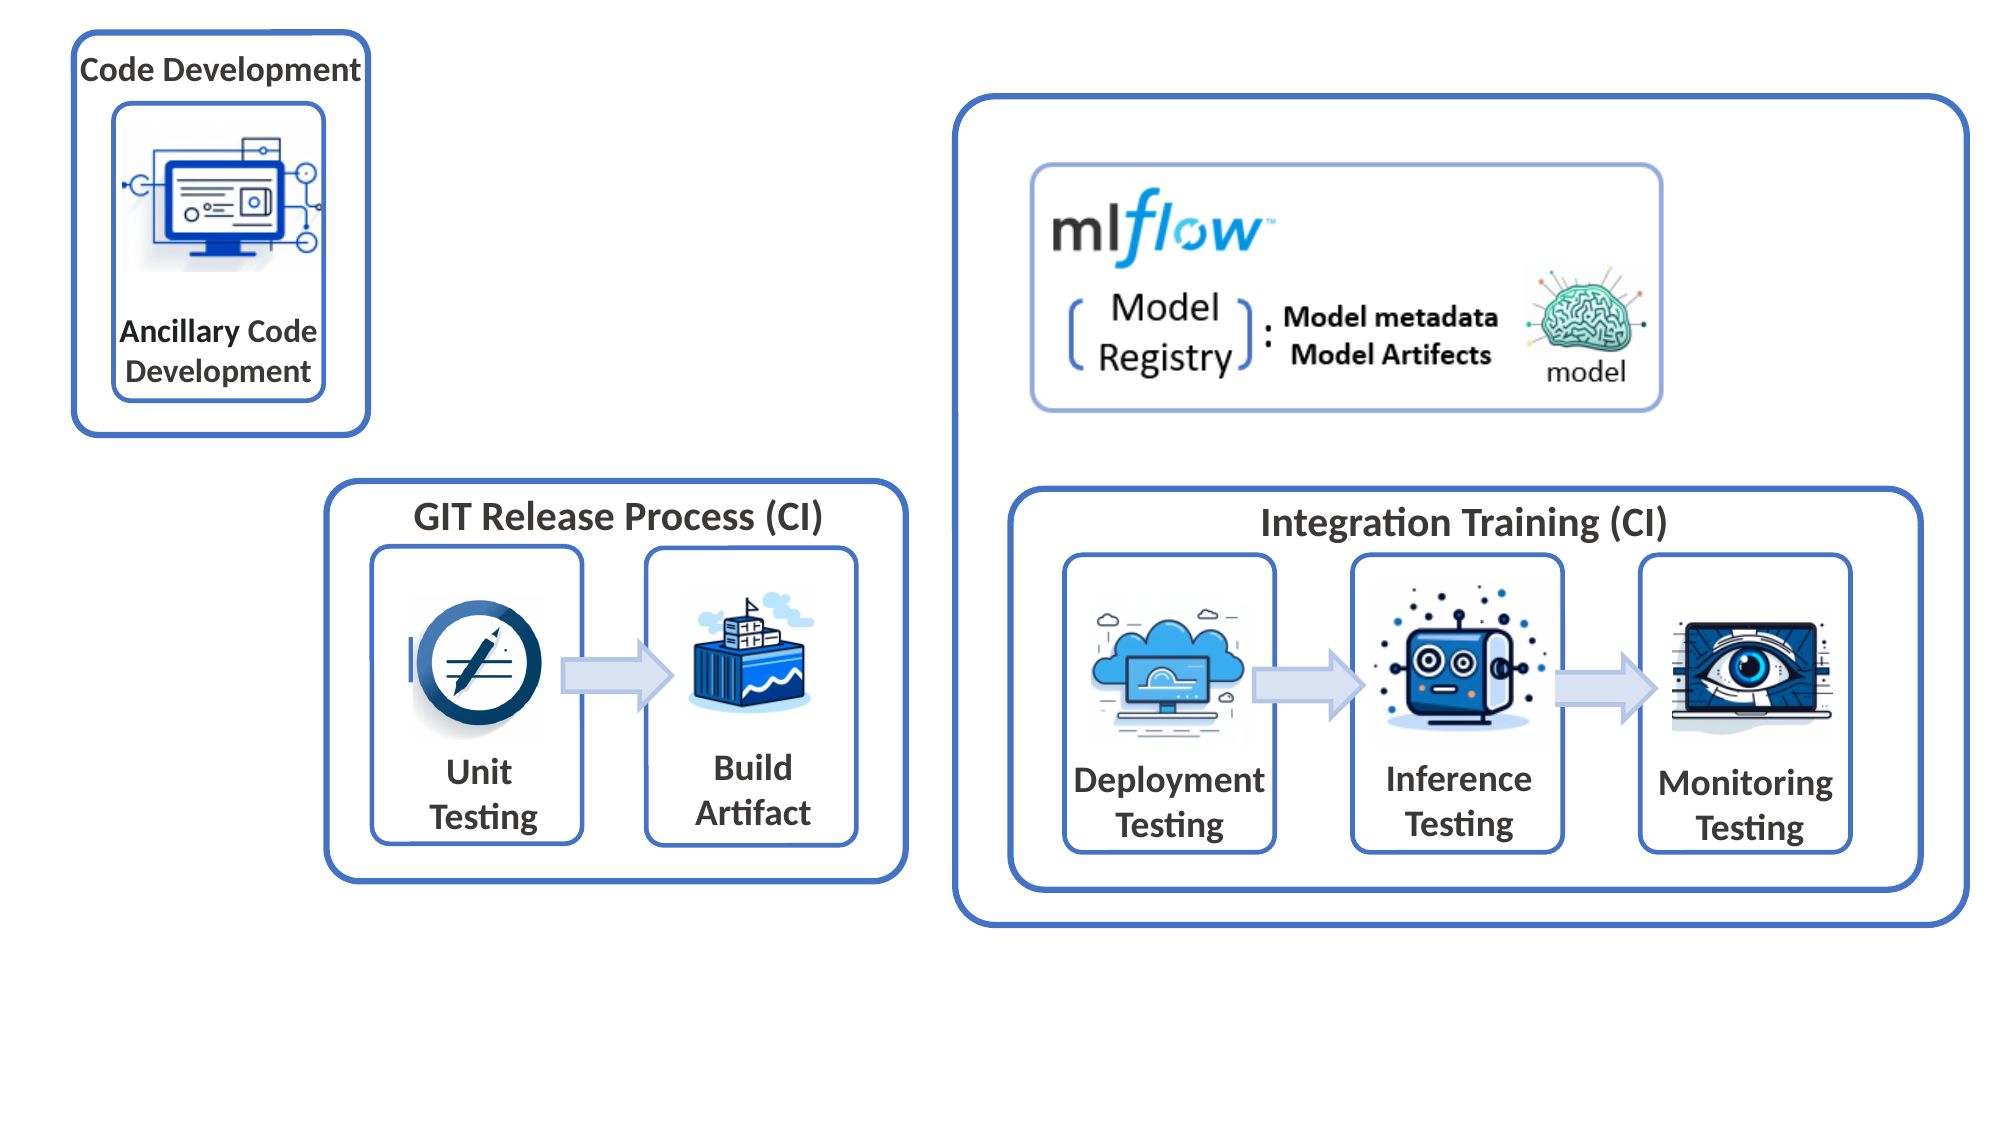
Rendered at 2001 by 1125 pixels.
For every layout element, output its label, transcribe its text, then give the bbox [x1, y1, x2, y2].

picture [122, 122, 333, 273]
text_box GIT Release Process (CI) [366, 481, 872, 547]
text_box [646, 547, 857, 846]
picture [1090, 595, 1252, 746]
text_box [82, 32, 360, 38]
picture [1372, 580, 1555, 746]
text_box Build Artifact [680, 735, 827, 841]
text_box [326, 480, 906, 882]
text_box [73, 96, 368, 435]
text_box Unit Testing [414, 739, 553, 845]
text_box Code Development [0, 38, 464, 96]
picture [1672, 613, 1834, 740]
text_box [1555, 656, 1656, 721]
picture [413, 594, 546, 741]
picture [1027, 150, 1679, 422]
text_box [955, 96, 1967, 925]
picture [685, 587, 818, 718]
text_box [563, 643, 673, 708]
text_box [371, 547, 583, 844]
text_box [1254, 652, 1364, 718]
